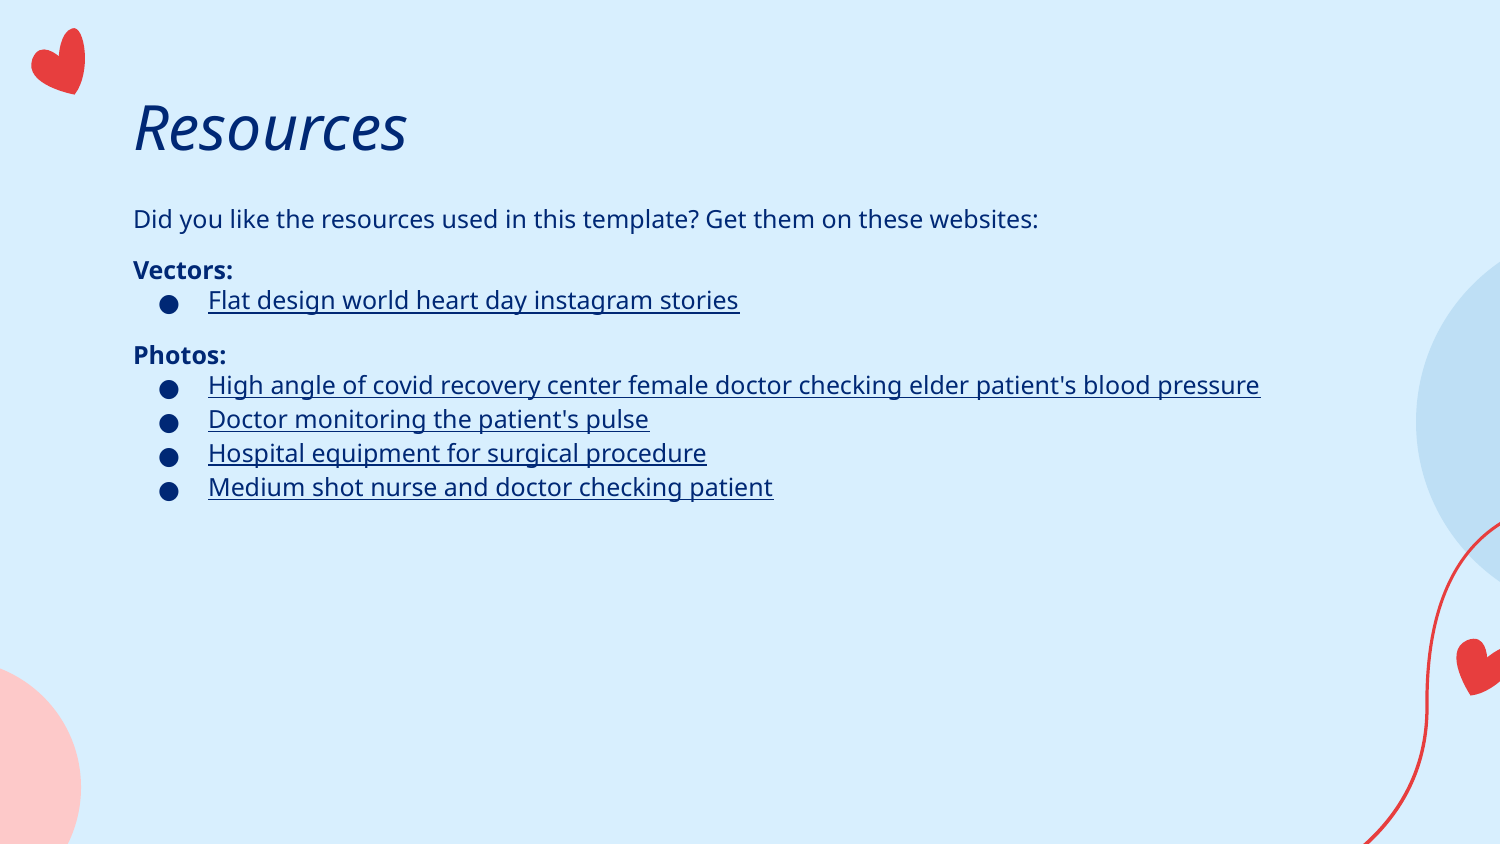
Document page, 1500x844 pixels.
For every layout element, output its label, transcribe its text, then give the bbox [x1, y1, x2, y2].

list Did you like the resources used in this template? Get them on these websites: Vectors: Flat design world heart day instagram stories Photos: High angle of covid recovery center female doctor checking elder patient's blood pressure Doctor monitoring the patient's pulse Hospital equipment for surgical procedure Medium shot nurse and doctor checking patient [118, 189, 1382, 756]
title Resources [118, 72, 1382, 179]
